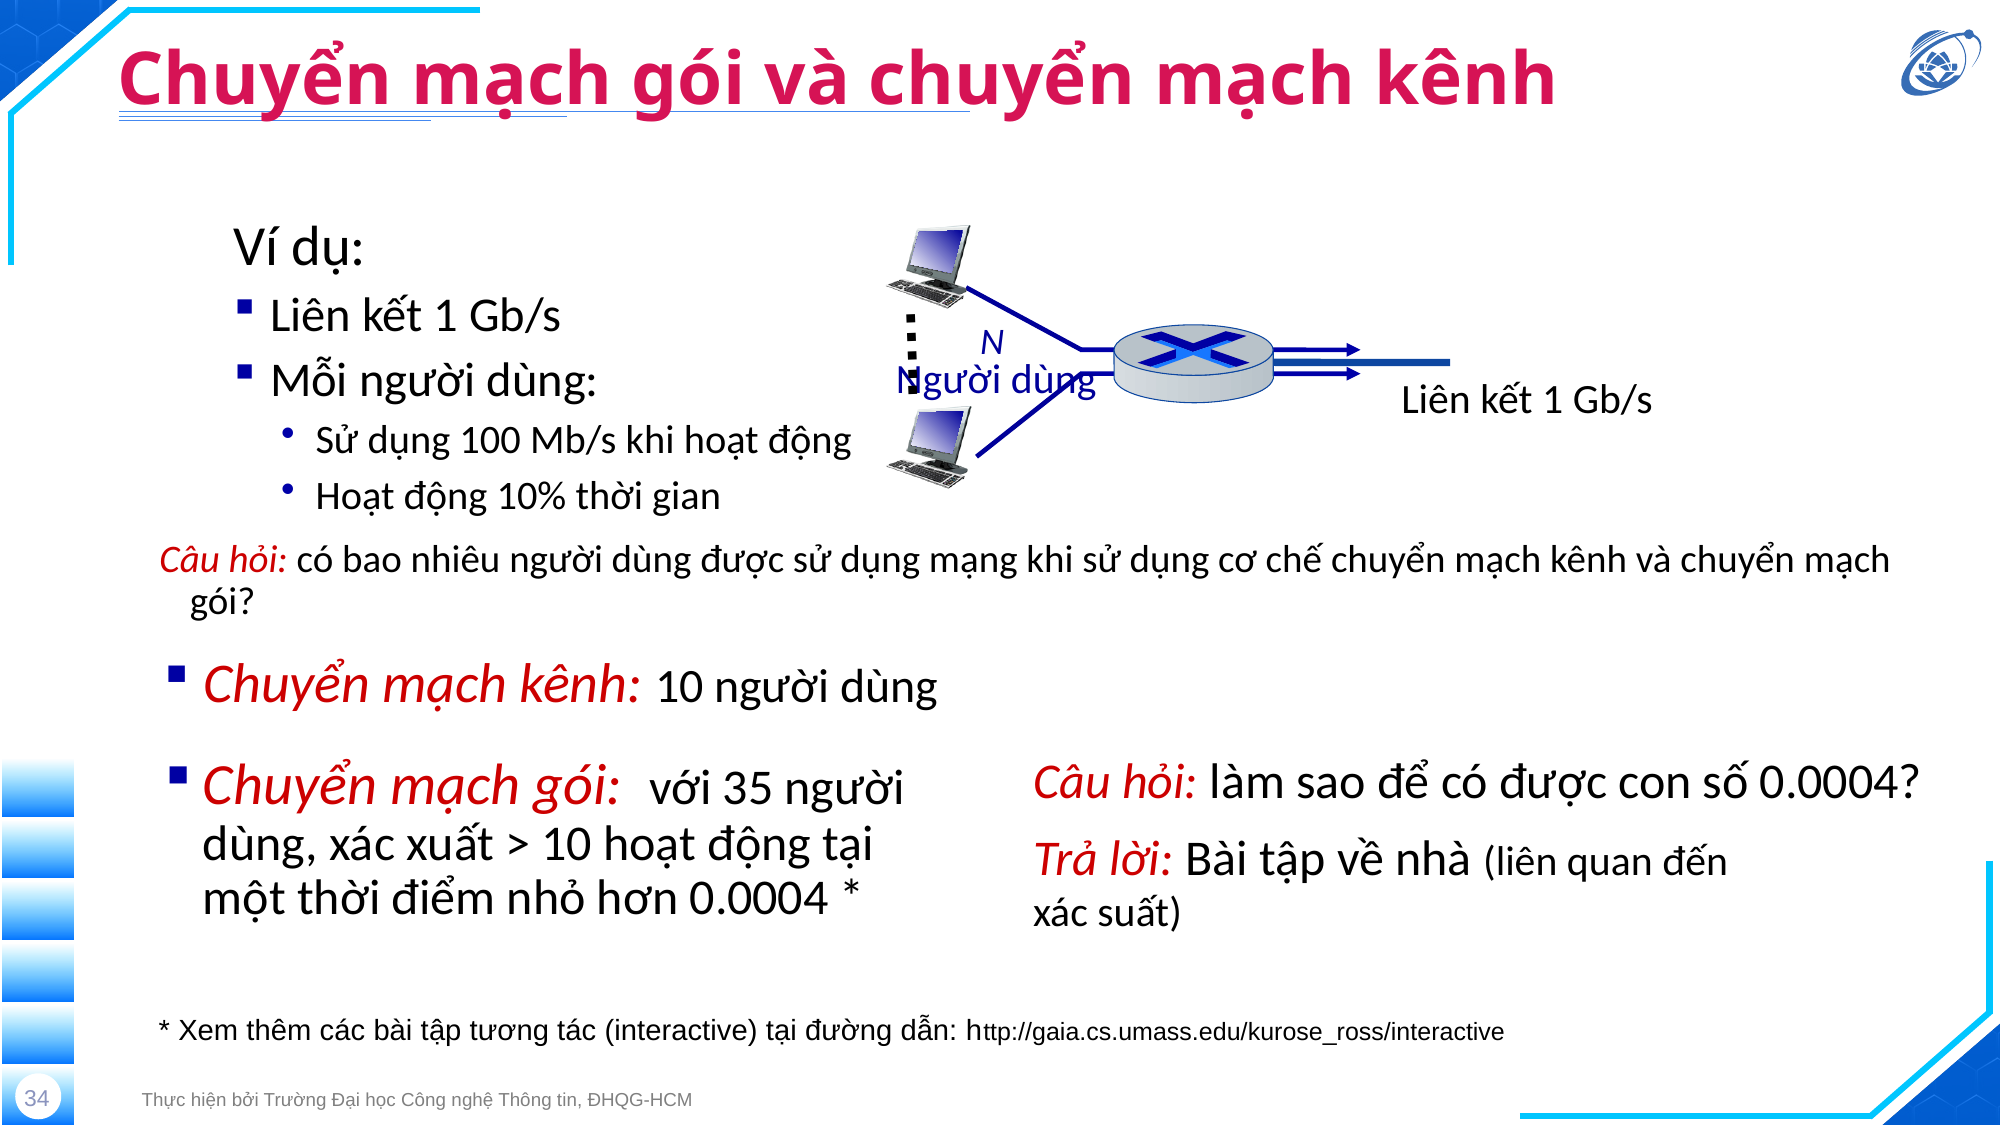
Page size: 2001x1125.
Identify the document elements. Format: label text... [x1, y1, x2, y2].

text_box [149, 676, 1942, 1032]
text_box Chuyển mạch kênh: 10 người dùng [148, 578, 959, 737]
text_box Câu hỏi: có bao nhiêu người dùng được sử dụng mạng khi sử dụng cơ chế chuyển mạch kênh và chuyển mạch gói? [126, 531, 1945, 632]
text_box Ví dụ: Liên kết 1 Gb/s Mỗi người dùng: Sử dụng 100 Mb/s khi hoạt động Hoạt động 10% thời gian [218, 209, 1029, 528]
slide_number 34 [0, 1073, 117, 1122]
text_box * Xem thêm các bài tập tương tác (interactive) tại đường dẫn: http://gaia.cs.umass.edu/kurose_ross/interactive [143, 1004, 1645, 1055]
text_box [1909, 50, 1916, 58]
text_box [865, 221, 1670, 495]
title Chuyển mạch gói và chuyển mạch kênh [117, 28, 1863, 106]
footer Thực hiện bởi Trường Đại học Công nghệ Thông tin, ĐHQG-HCM [126, 1077, 834, 1121]
